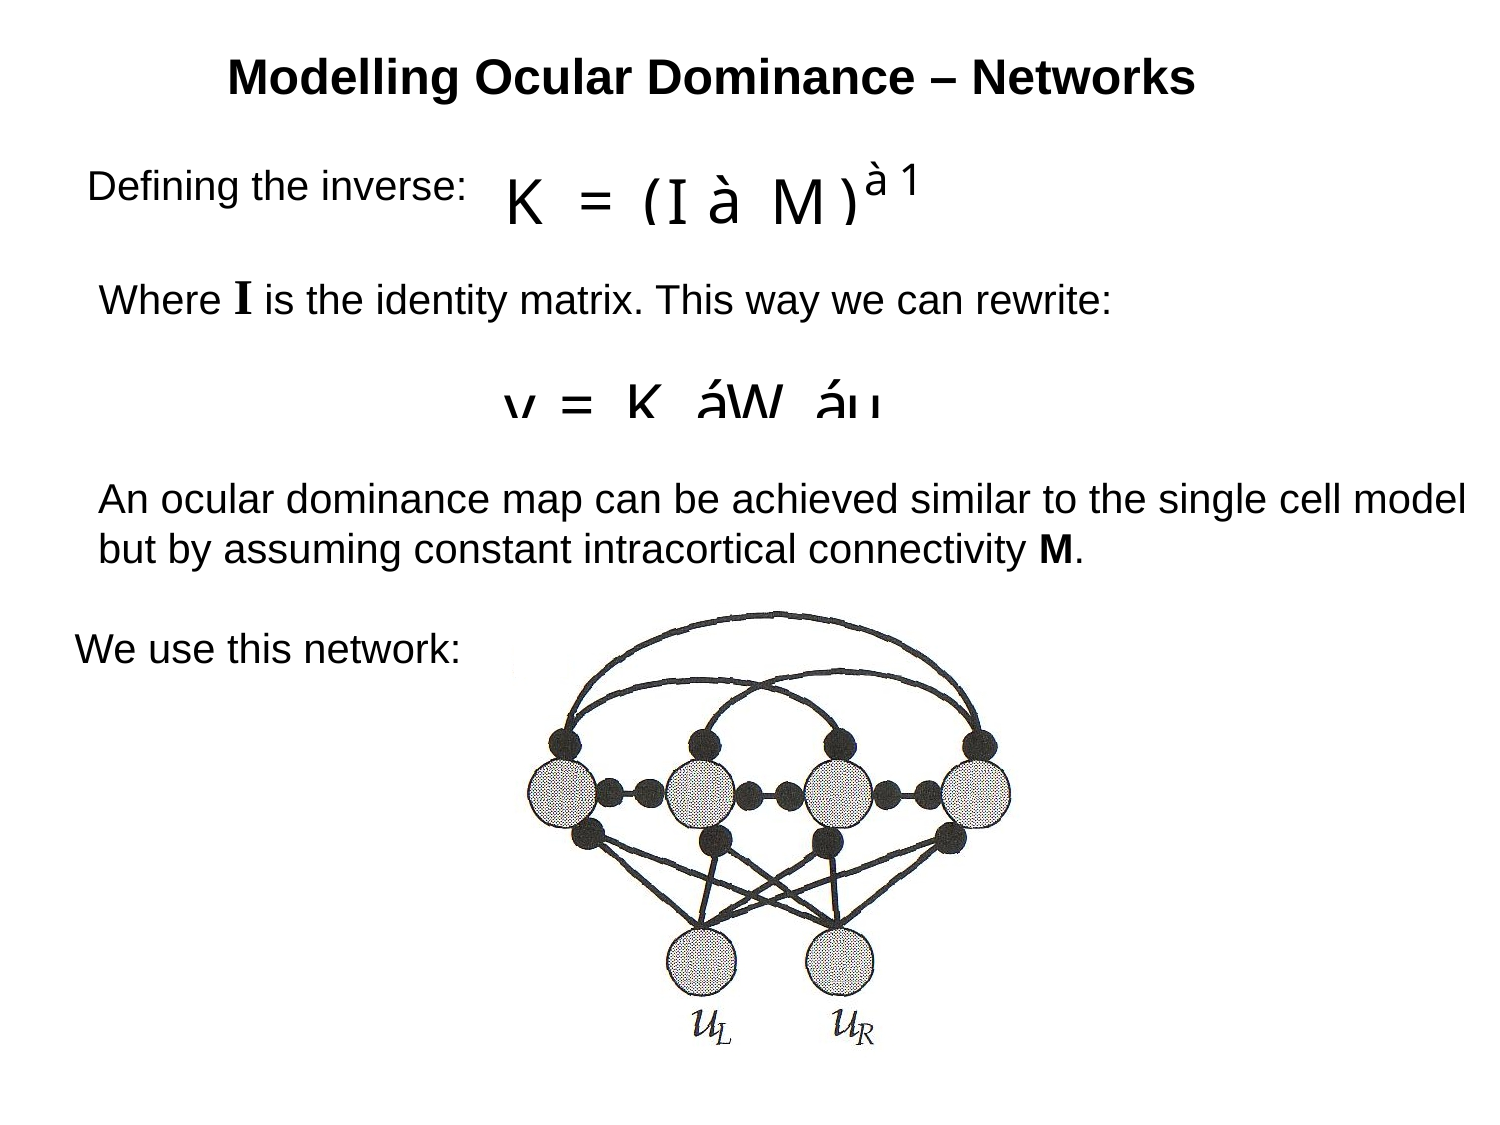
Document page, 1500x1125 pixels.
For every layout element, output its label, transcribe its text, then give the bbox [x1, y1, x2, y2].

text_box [499, 599, 1063, 1058]
text_box Defining the inverse: [72, 151, 494, 217]
text_box Where I is the identity matrix. This way we can rewrite: [83, 256, 1128, 332]
text_box Modelling Ocular Dominance – Networks [212, 37, 1212, 113]
text_box We use this network: [59, 614, 477, 680]
picture [499, 149, 926, 226]
text_box An ocular dominance map can be achieved similar to the single cell model but by assuming constant intracortical connectivity M. [83, 464, 1483, 580]
picture [499, 362, 890, 418]
